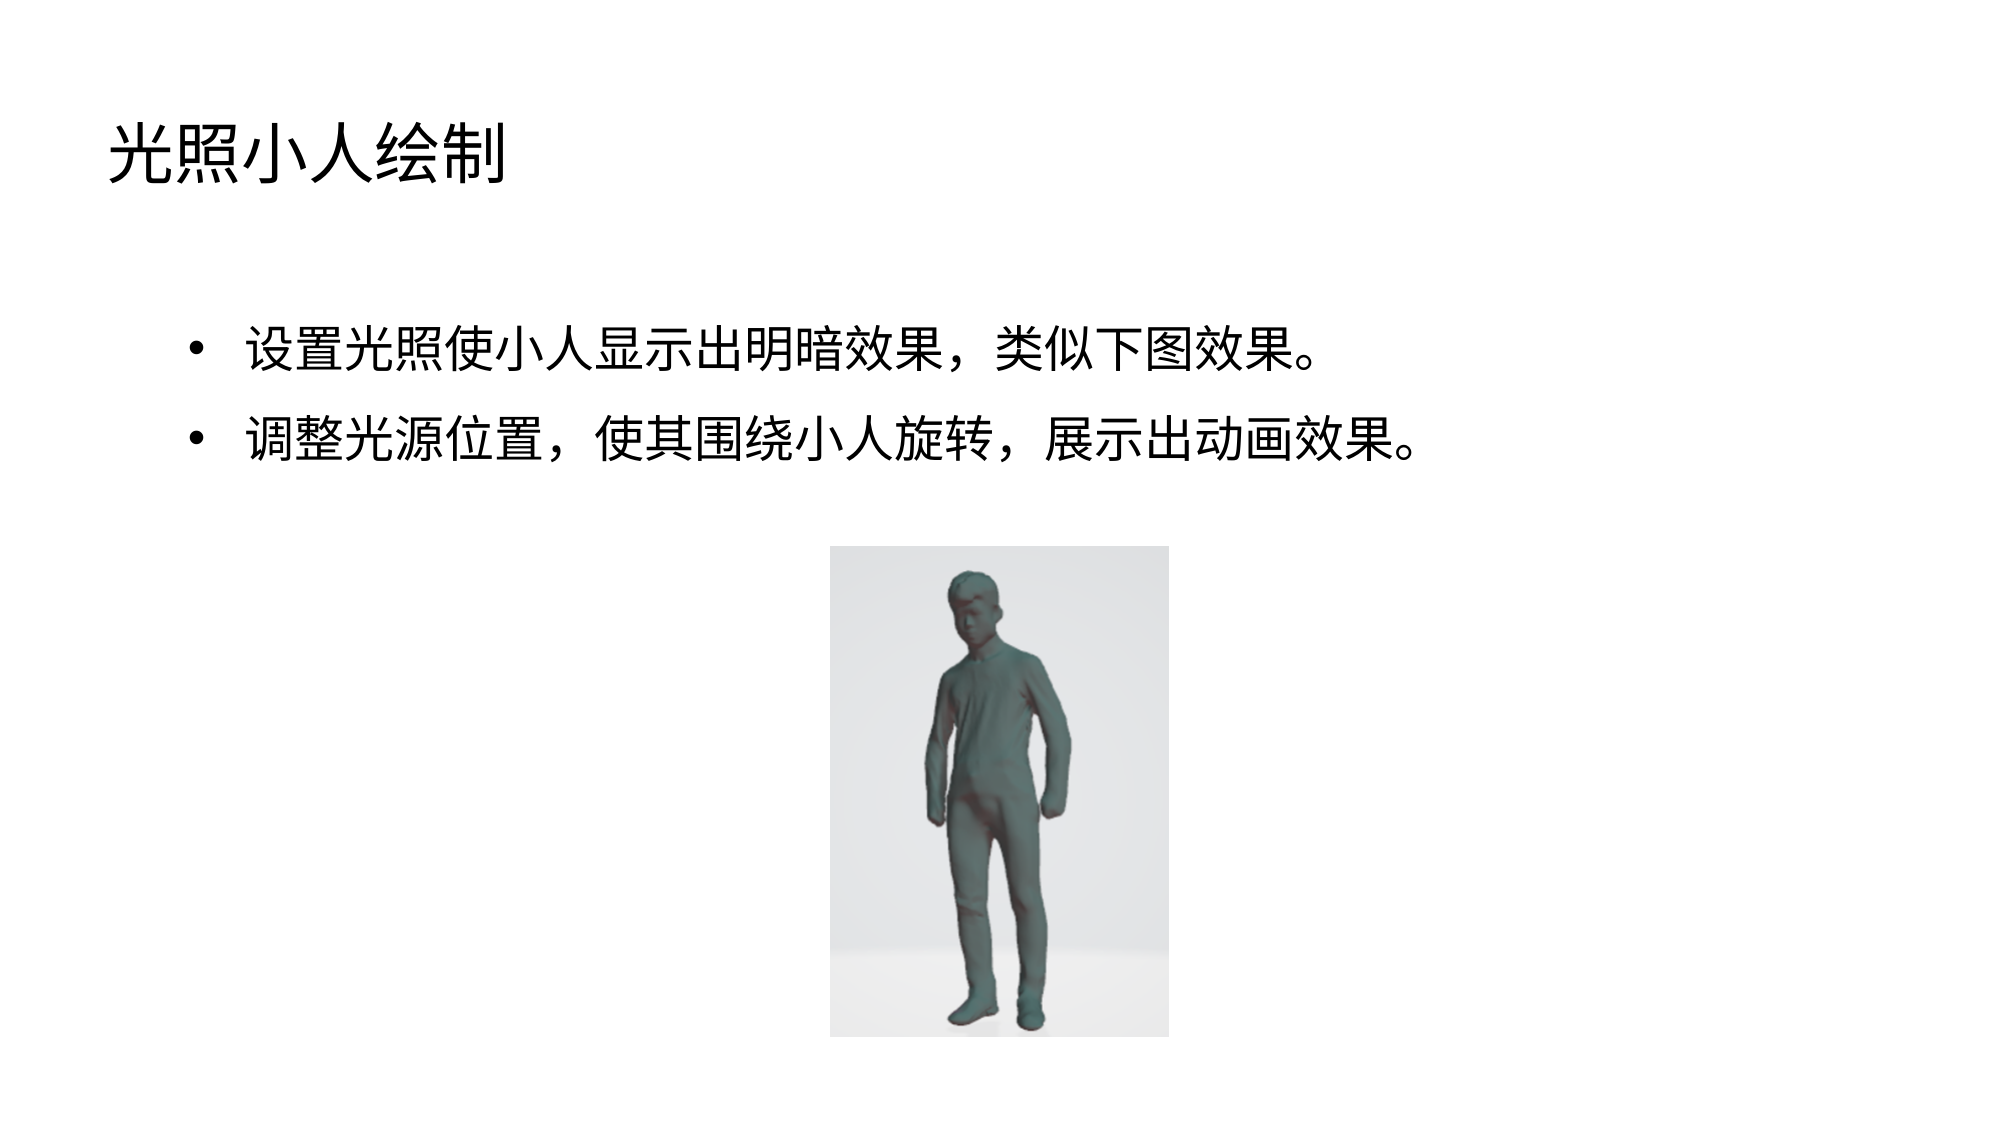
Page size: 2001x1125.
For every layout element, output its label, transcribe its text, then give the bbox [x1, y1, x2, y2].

picture [830, 546, 1169, 1037]
text_box 光照小人绘制 [93, 104, 1234, 200]
text_box 设置光照使小人显示出明暗效果，类似下图效果。 调整光源位置，使其围绕小人旋转，展示出动画效果。 [173, 280, 1776, 475]
